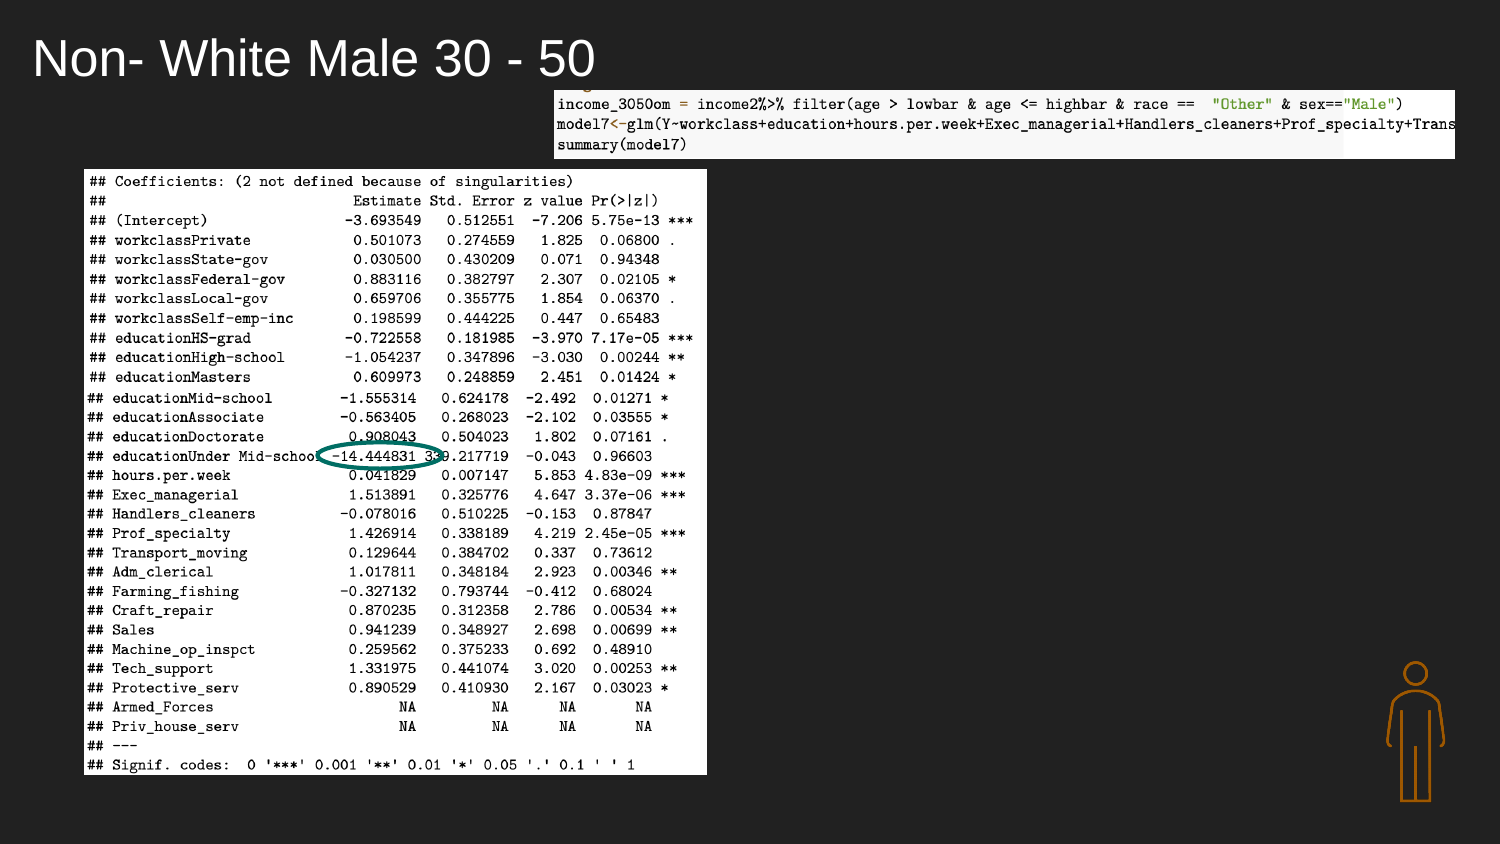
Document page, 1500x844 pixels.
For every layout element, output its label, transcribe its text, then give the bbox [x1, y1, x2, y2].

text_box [84, 169, 708, 775]
text_box Non- White Male 30 - 50 [17, 9, 1415, 104]
picture [554, 90, 1456, 159]
picture [1339, 656, 1491, 807]
